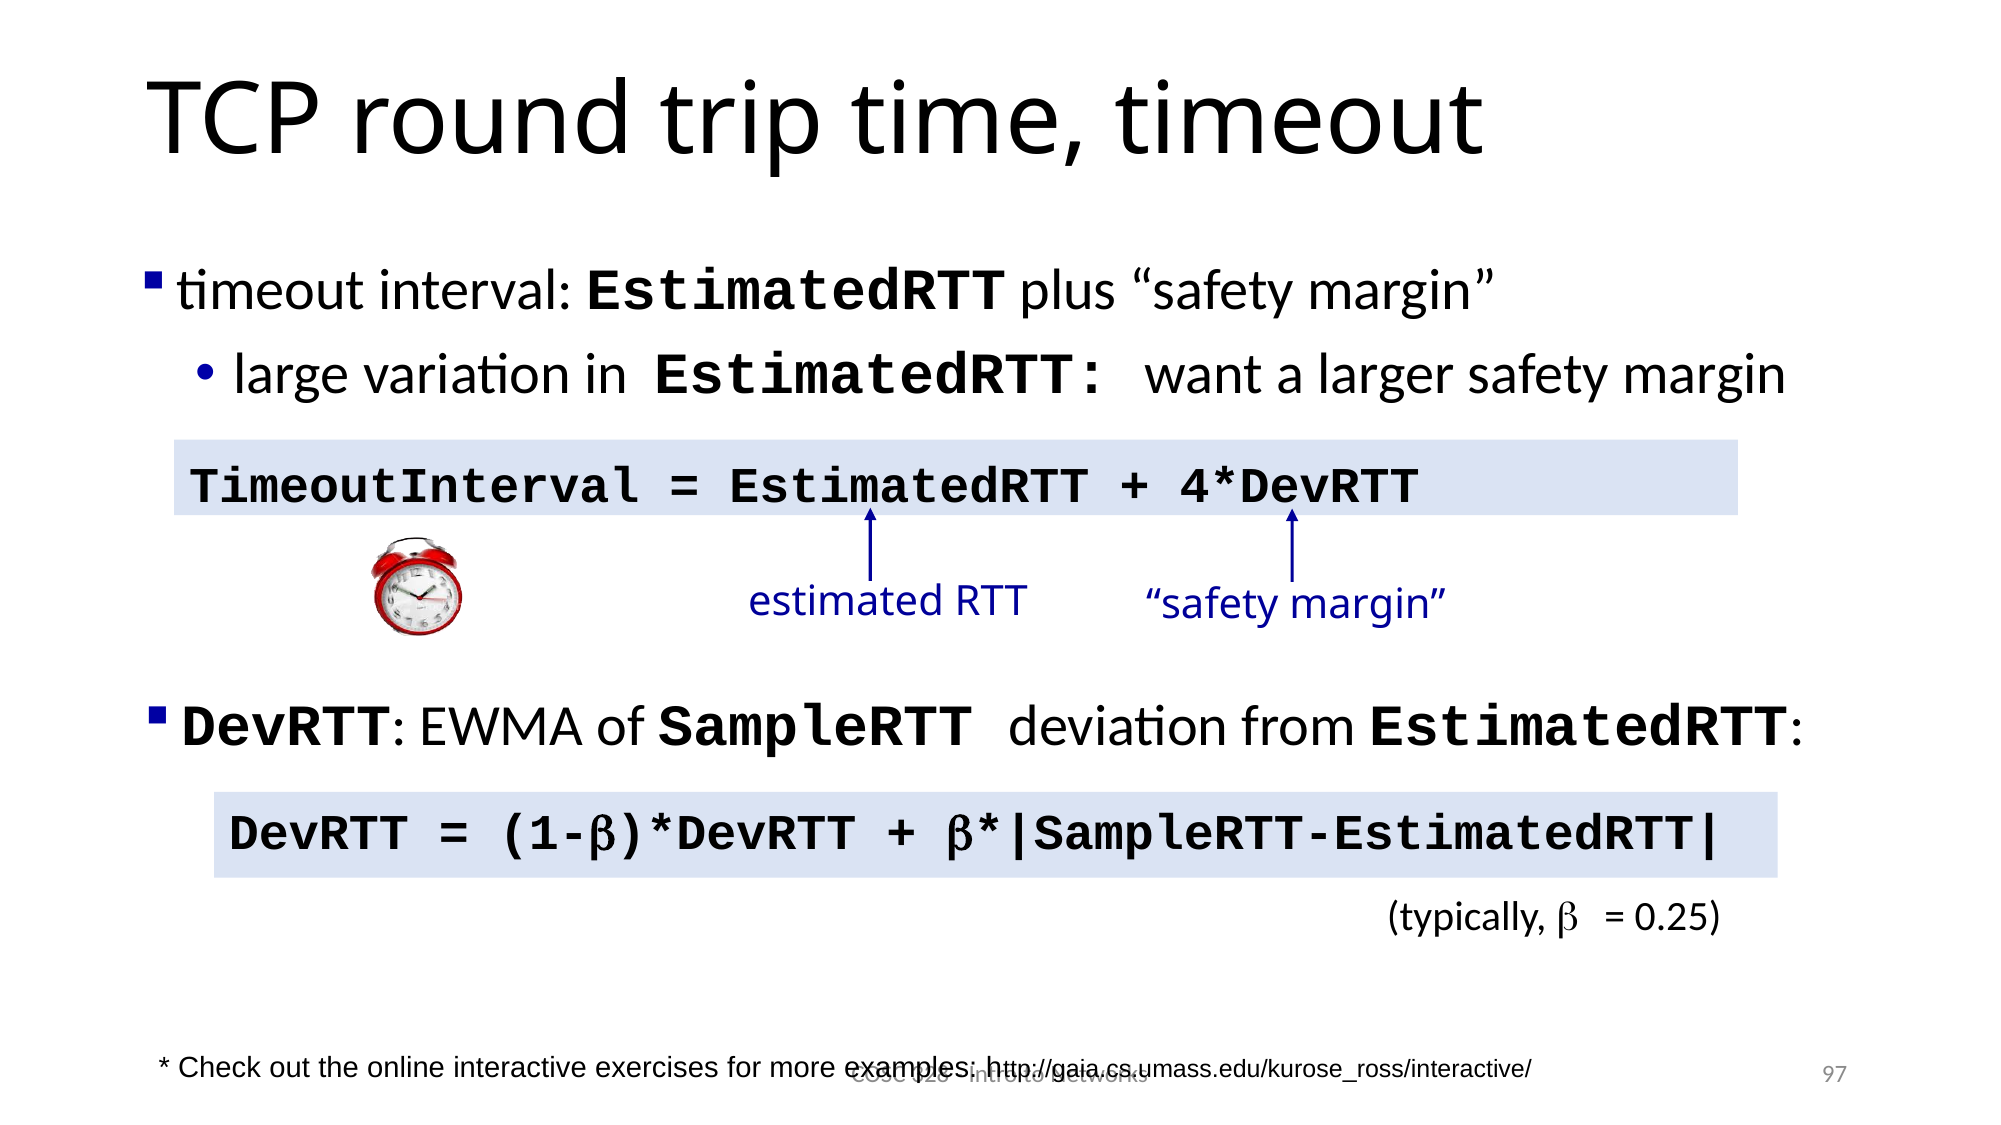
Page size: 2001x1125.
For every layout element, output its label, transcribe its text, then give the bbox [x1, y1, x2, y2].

text_box DevRTT: EWMA of SampleRTT deviation from EstimatedRTT: [108, 687, 1967, 777]
slide_number 97 [1412, 1042, 1863, 1103]
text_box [213, 791, 1928, 947]
text_box * Check out the online interactive exercises for more examples: http://gaia.cs.umass.edu/kurose_ross/interactive/ [143, 1040, 1788, 1091]
title TCP round trip time, timeout [131, 47, 2000, 195]
text_box timeout interval: EstimatedRTT plus “safety margin” large variation in EstimatedRTT: want a larger safety margin [104, 252, 1963, 438]
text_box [174, 439, 1738, 636]
footer COSC 328 - Intro to Networks [662, 1042, 1338, 1103]
